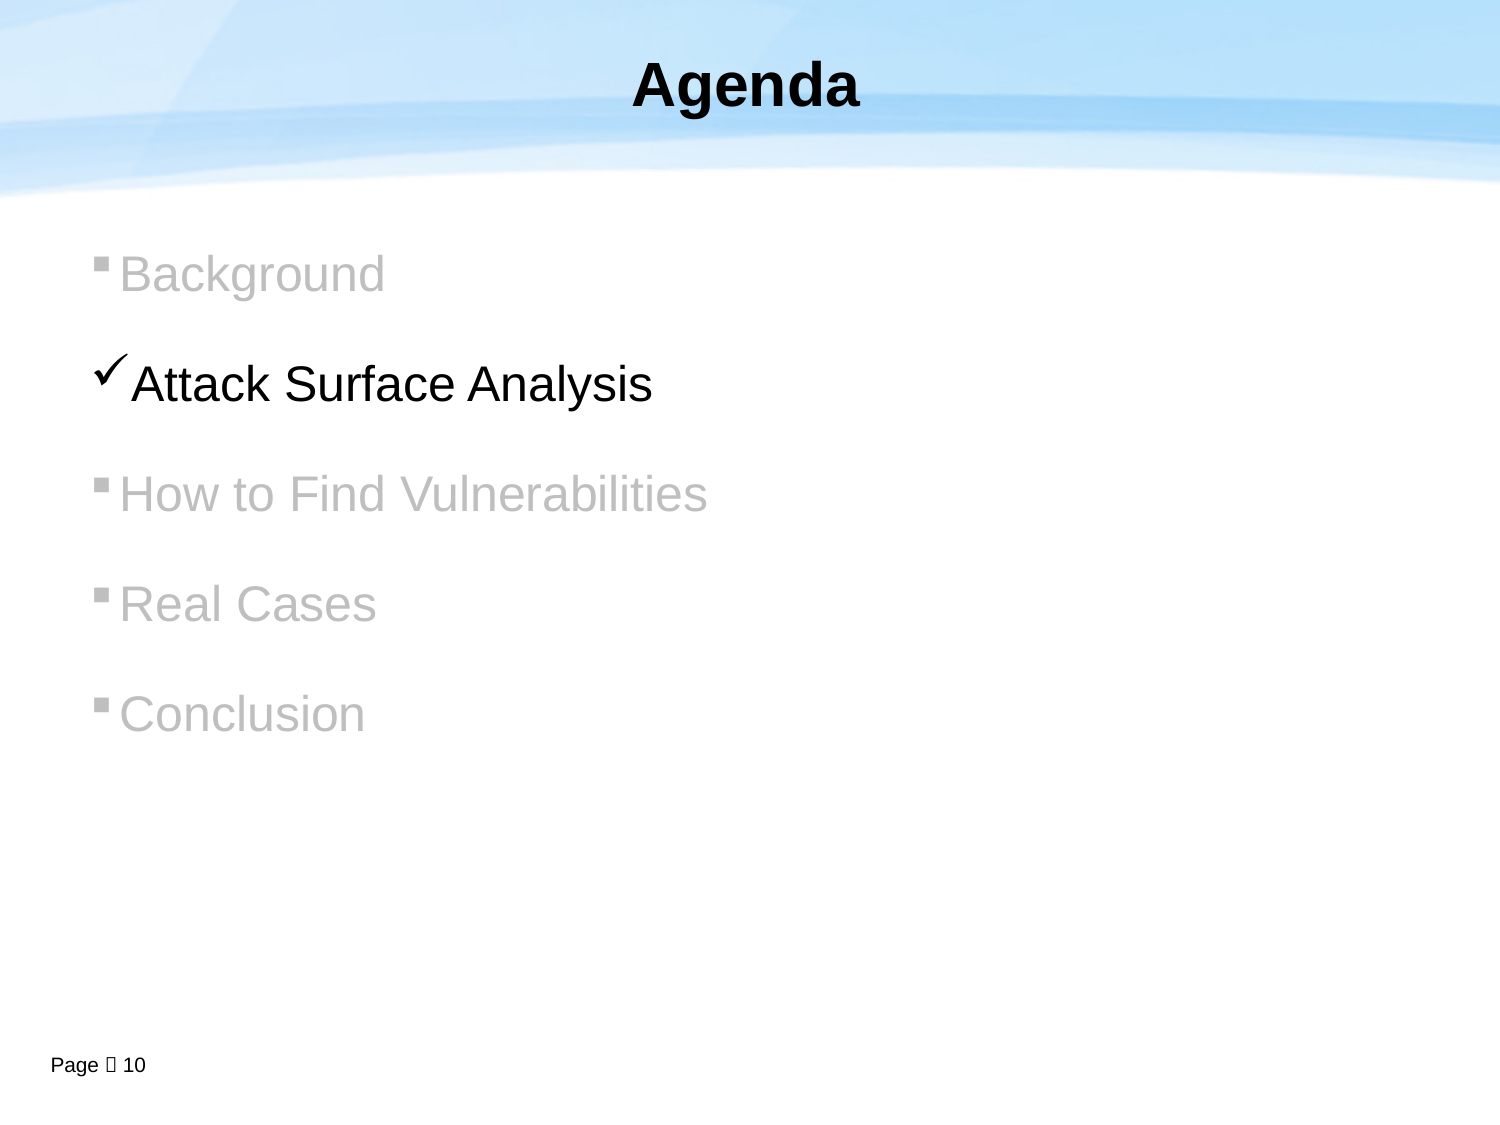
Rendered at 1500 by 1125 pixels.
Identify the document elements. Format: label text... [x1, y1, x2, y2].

title Agenda [70, 28, 1421, 144]
list Background Attack Surface Analysis How to Find Vulnerabilities Real Cases Conclusion [75, 203, 1425, 988]
picture [0, 0, 1500, 1125]
